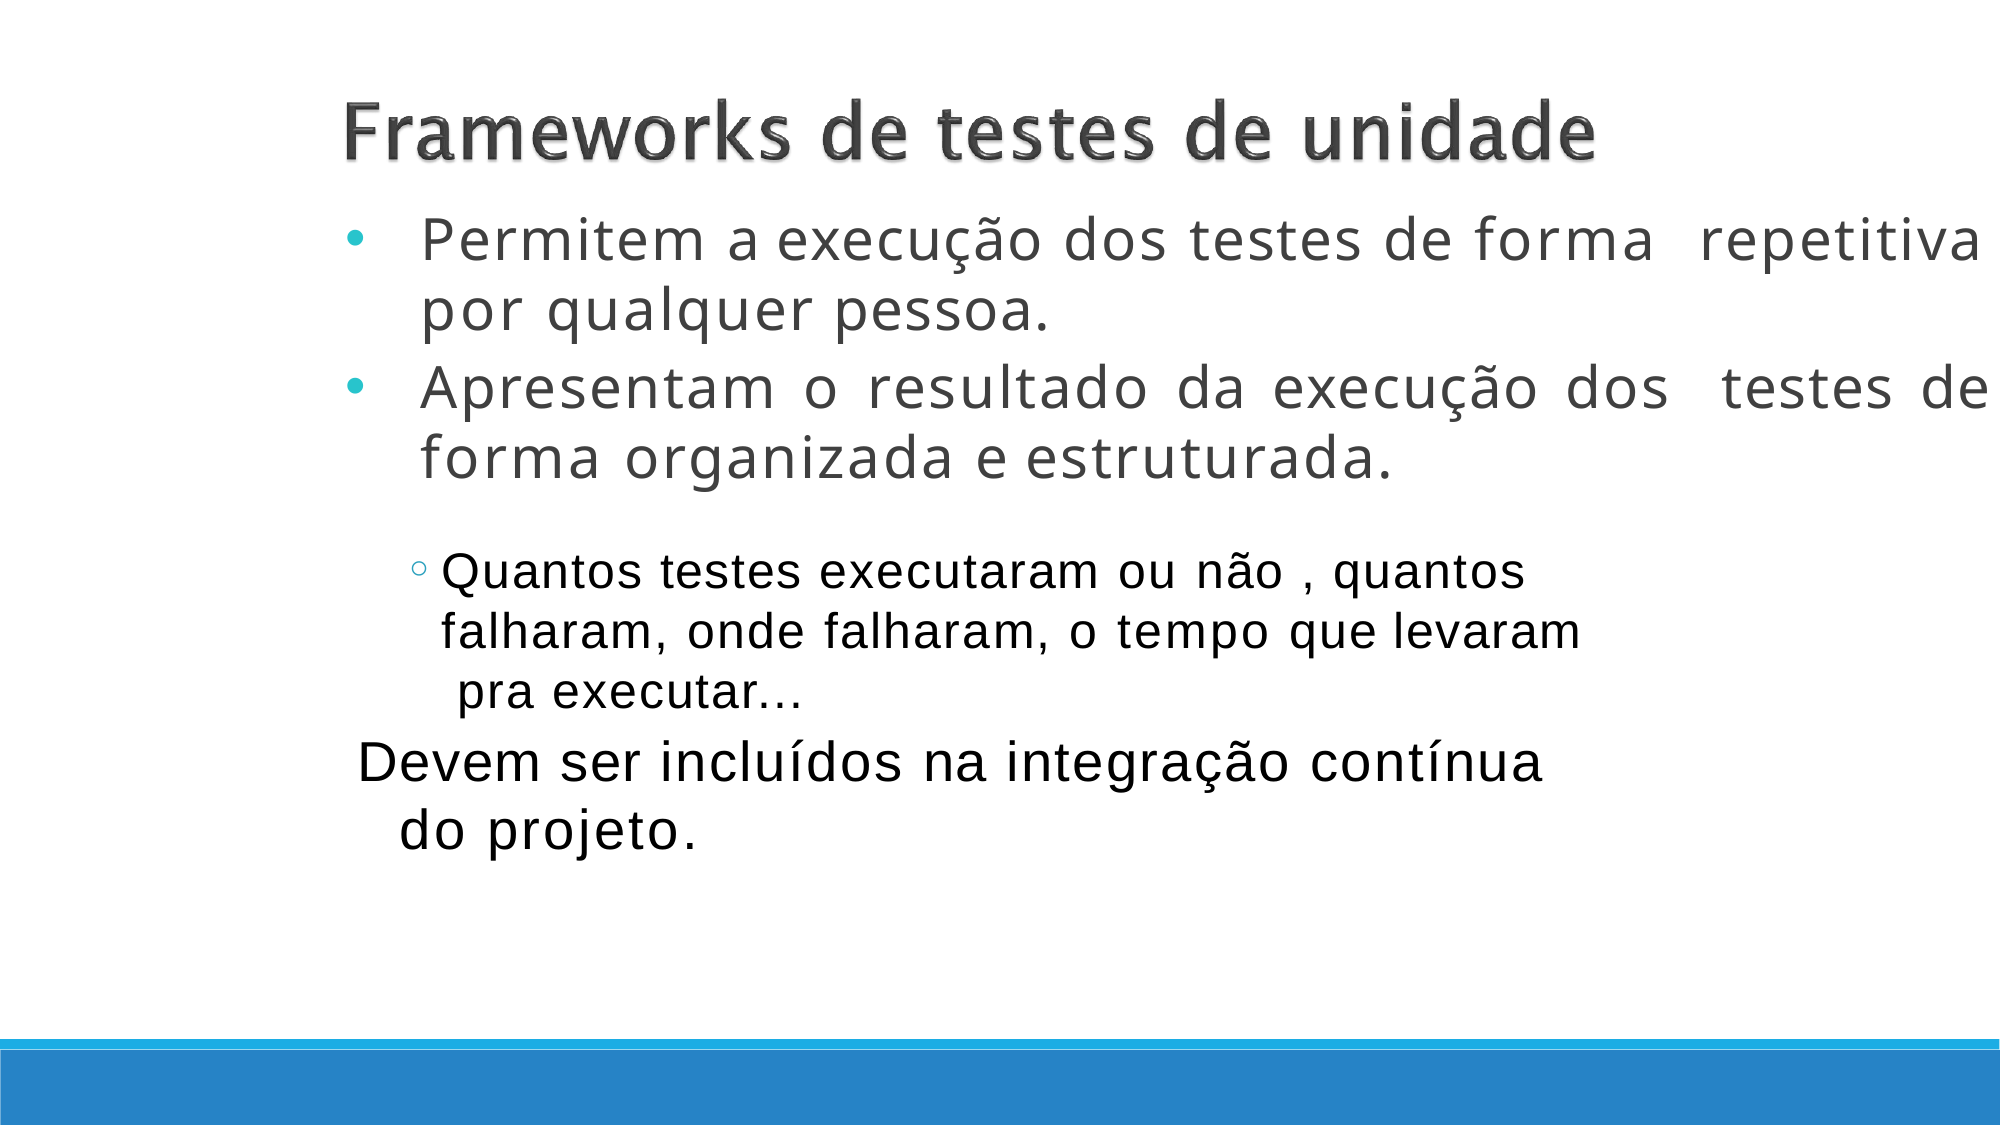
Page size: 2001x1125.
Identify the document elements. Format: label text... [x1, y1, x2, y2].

text_box [343, 97, 1597, 166]
title Permitem a execução dos testes de forma repetitiva por qualquer pessoa. Apresentam o resultado da execução dos testes de forma organizada e estruturada. [343, 200, 1994, 491]
text_box Quantos testes executaram ou não , quantos falharam, onde falharam, o tempo que levaram pra executar... Devem ser incluídos na integração contínua do projeto. [355, 535, 1595, 861]
